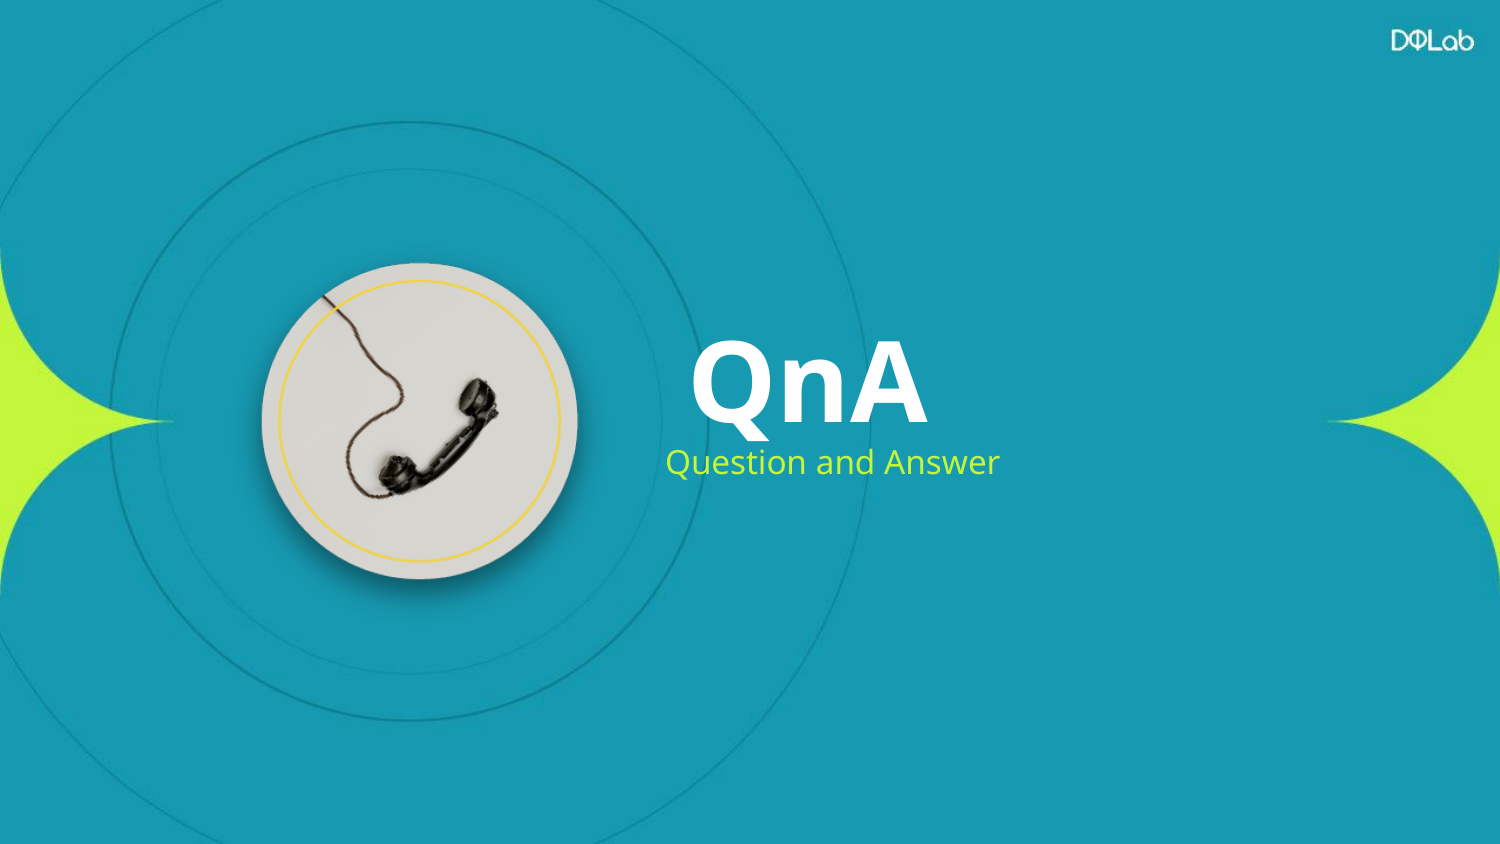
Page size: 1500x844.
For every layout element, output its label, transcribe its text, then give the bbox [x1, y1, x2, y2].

list QnA [676, 304, 1241, 436]
list Question and Answer [653, 443, 1219, 500]
picture [0, 0, 1500, 844]
